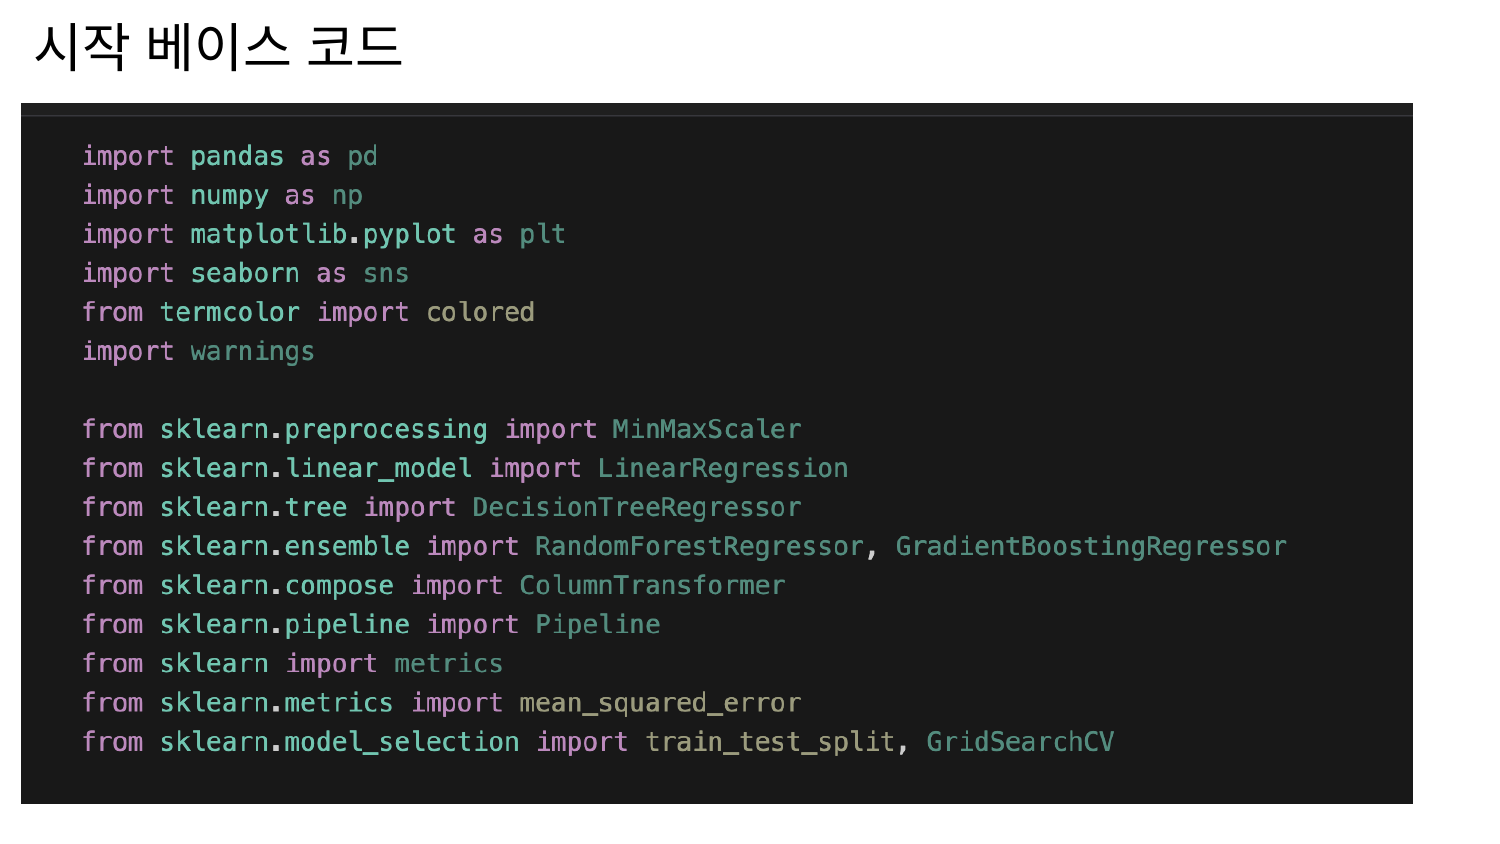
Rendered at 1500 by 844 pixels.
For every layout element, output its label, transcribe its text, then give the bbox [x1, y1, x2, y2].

title 시작 베이스 코드 [18, 0, 1416, 94]
picture [21, 103, 1413, 804]
